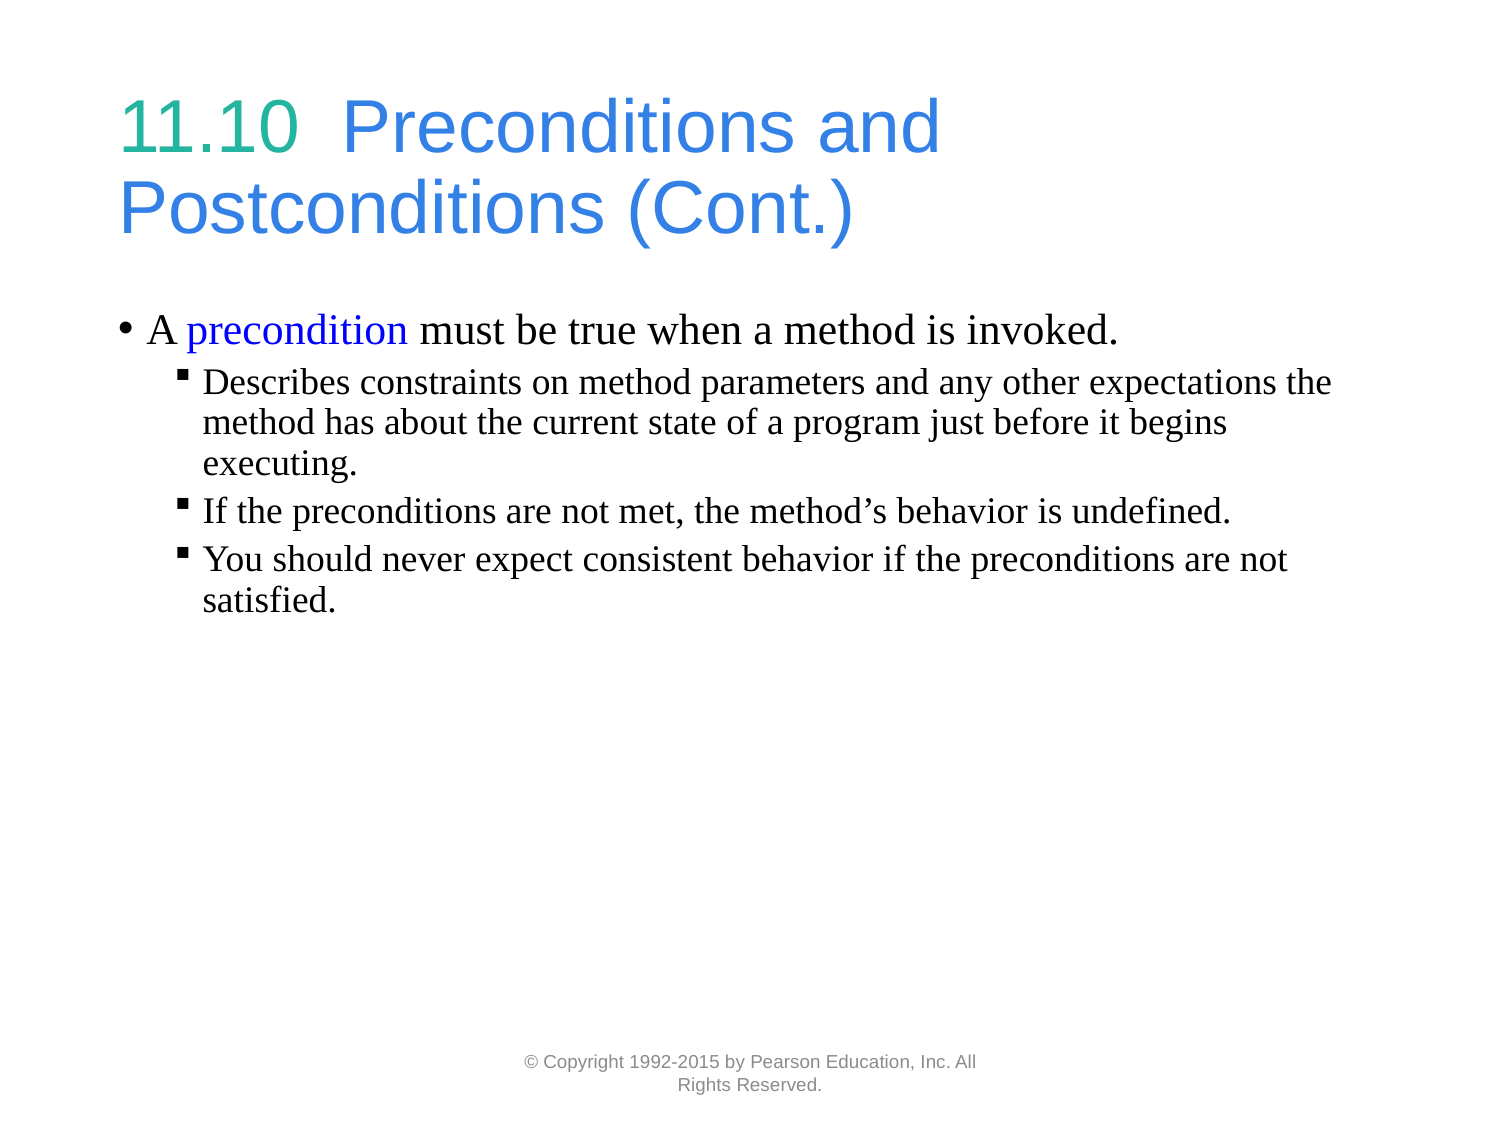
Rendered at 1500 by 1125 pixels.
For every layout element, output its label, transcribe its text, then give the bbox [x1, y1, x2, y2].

list A precondition must be true when a method is invoked. Describes constraints on method parameters and any other expectations the method has about the current state of a program just before it begins executing. If the preconditions are not met, the method’s behavior is undefined. You should never expect consistent behavior if the preconditions are not satisfied. [103, 299, 1397, 1014]
footer © Copyright 1992-2015 by Pearson Education, Inc. All Rights Reserved. [496, 1042, 1004, 1103]
title 11.10 Preconditions and Postconditions (Cont.) [103, 59, 1397, 278]
